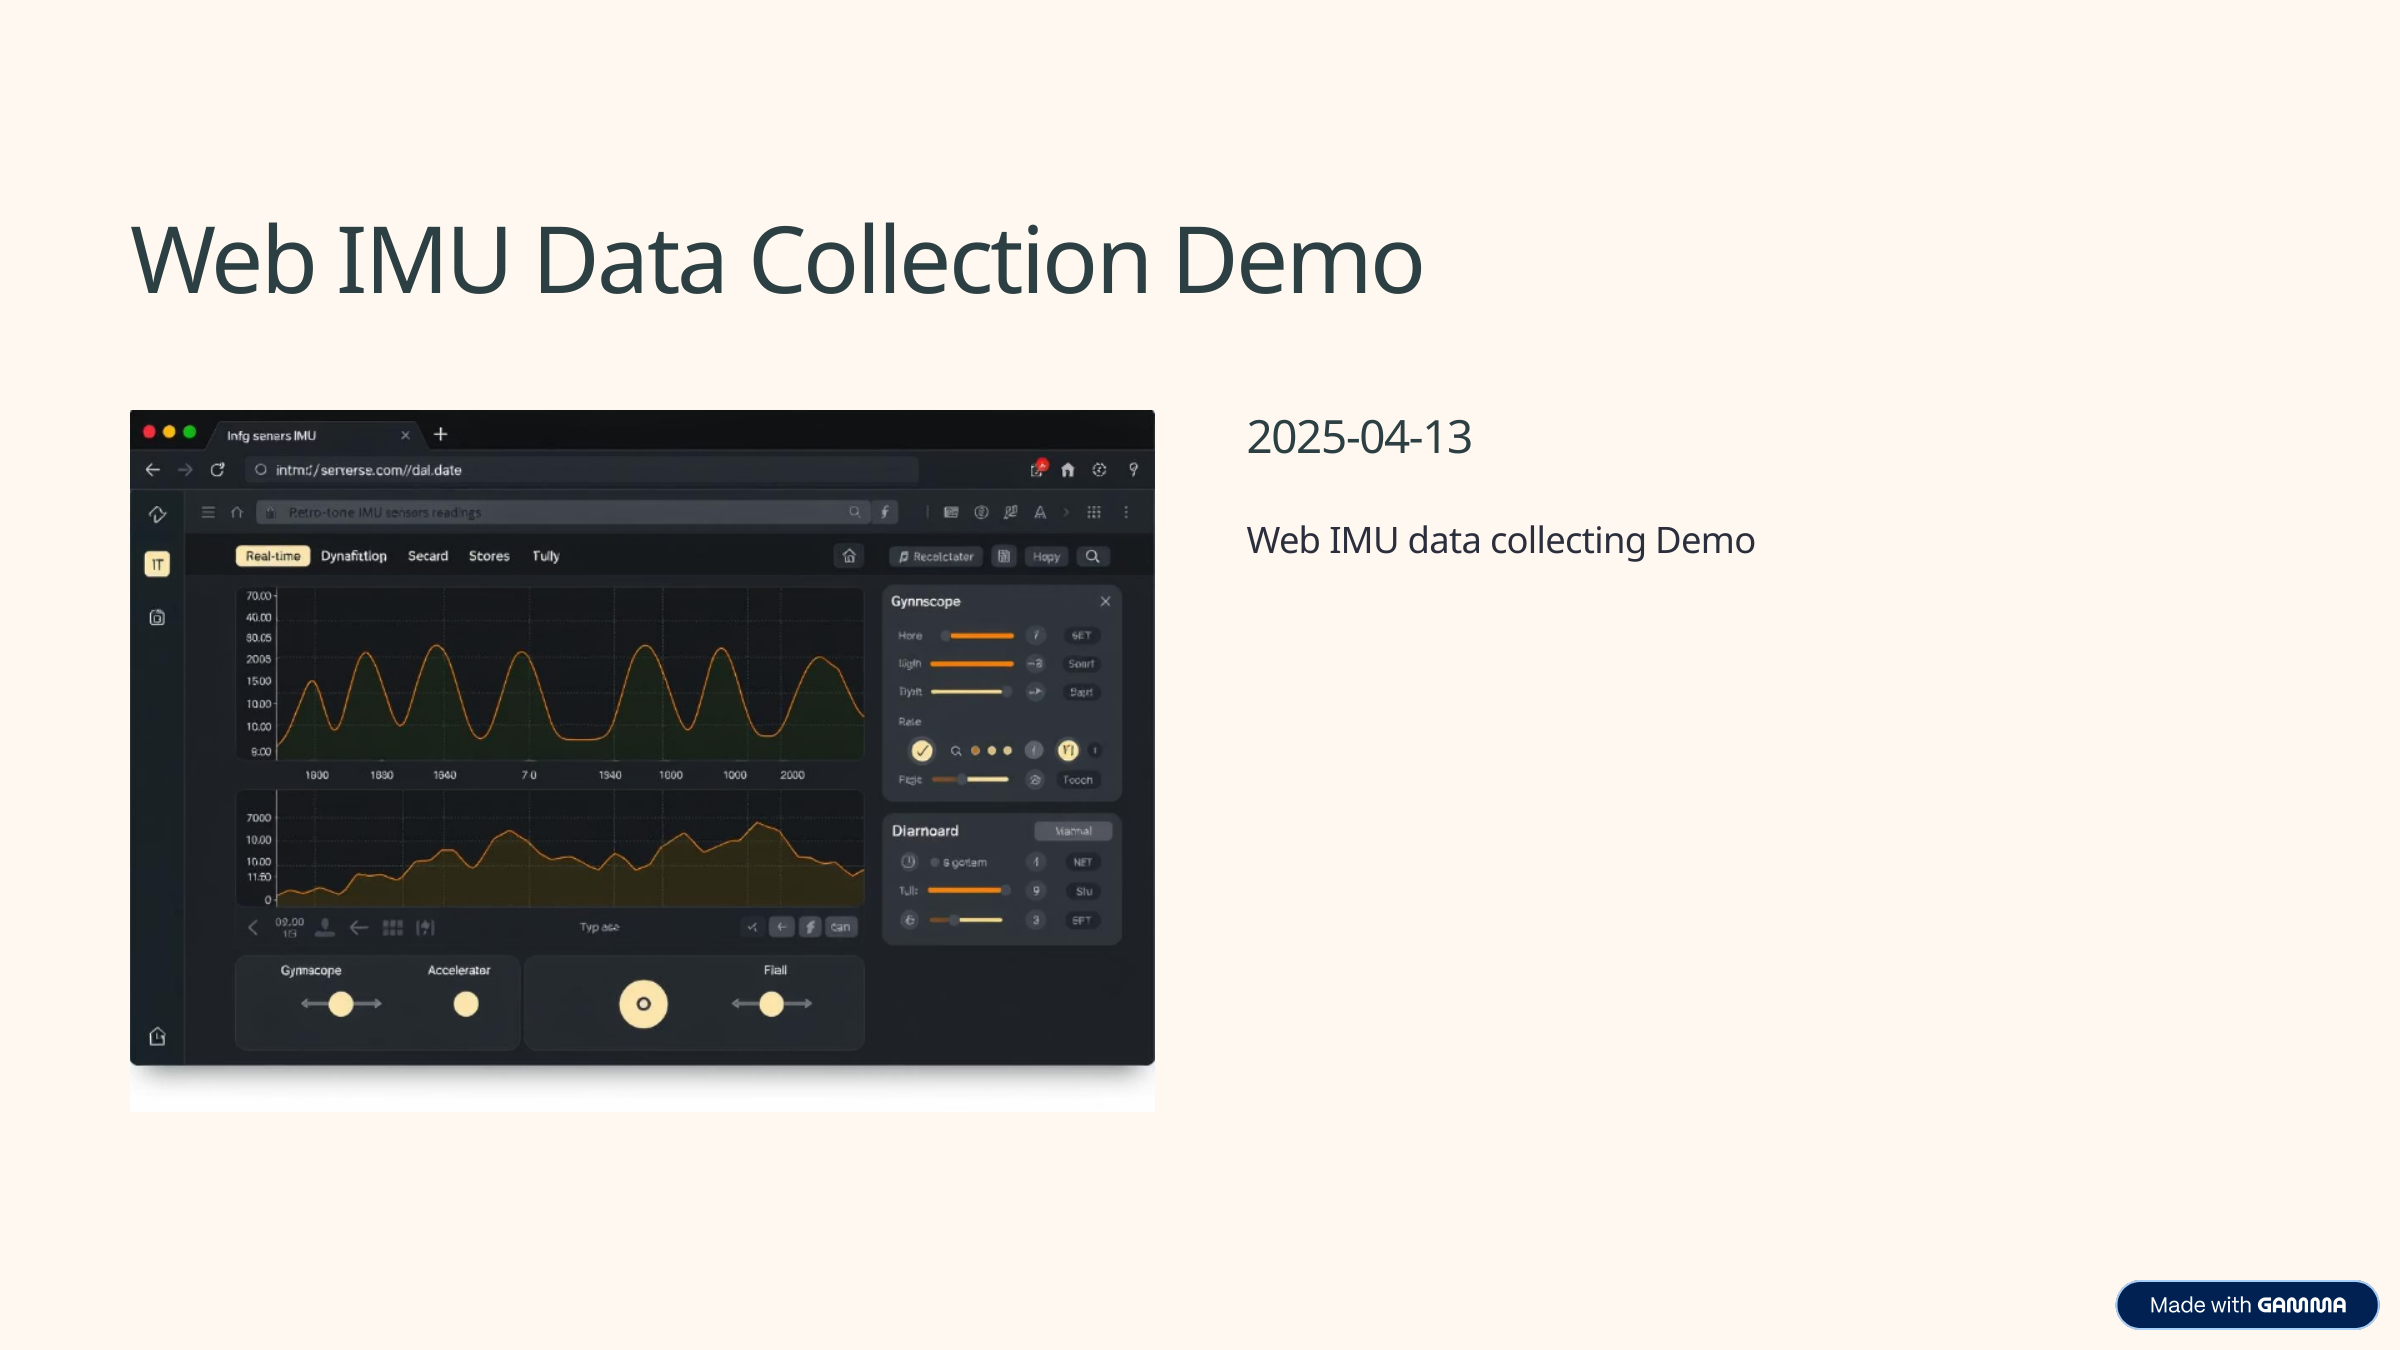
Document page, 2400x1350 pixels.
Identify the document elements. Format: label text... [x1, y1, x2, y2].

picture [130, 410, 1155, 1112]
text_box Web IMU Data Collection Demo [130, 196, 1401, 313]
text_box Web IMU data collecting Demo [1246, 501, 2271, 561]
picture [2106, 1271, 2389, 1339]
text_box 2025-04-13 [1246, 405, 1712, 464]
